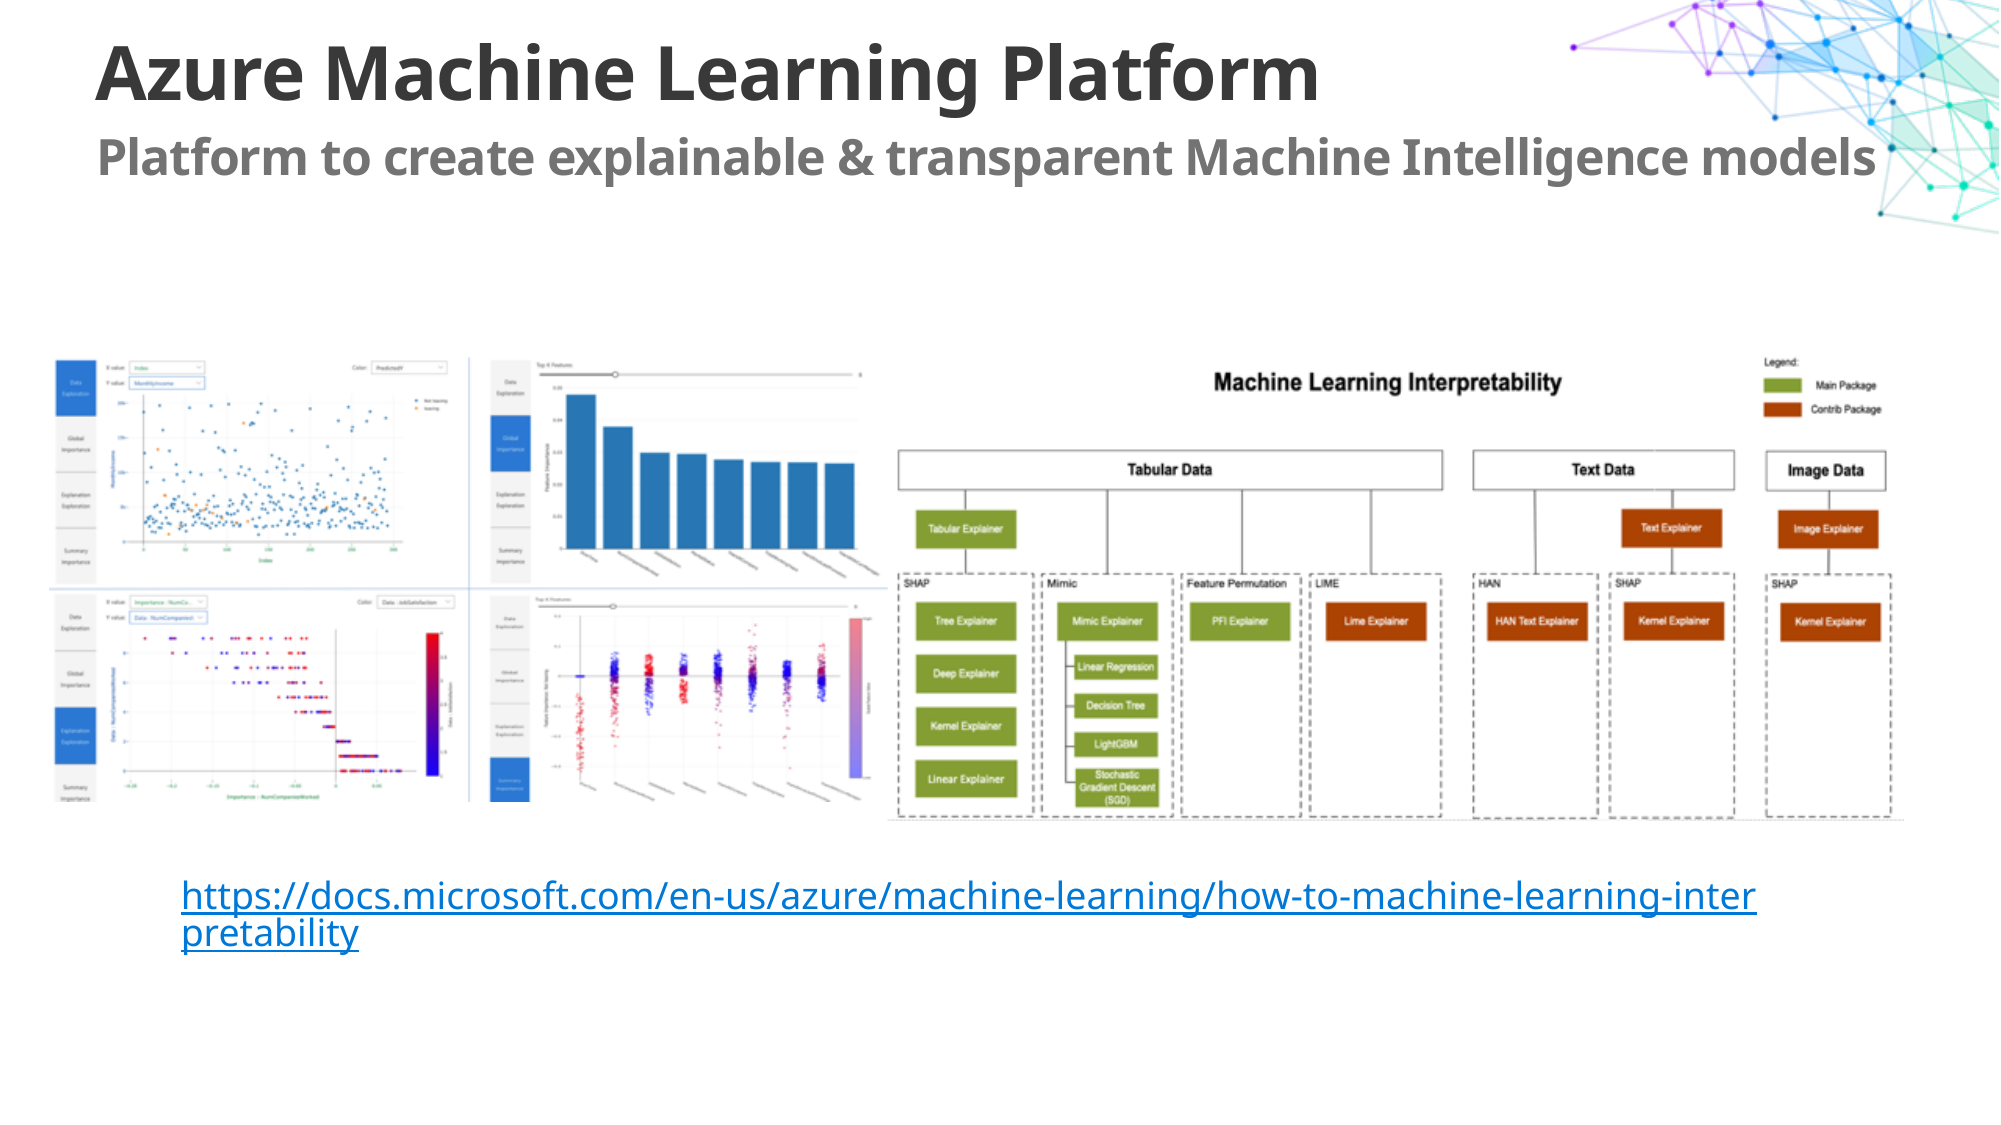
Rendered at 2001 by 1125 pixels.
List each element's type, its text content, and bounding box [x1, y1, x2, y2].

picture [49, 0, 1999, 821]
text_box https://docs.microsoft.com/en-us/azure/machine-learning/how-to-machine-learning-interpretability [166, 864, 1792, 930]
text_box Azure Machine Learning Platform [95, 25, 1381, 116]
title Platform to create explainable & transparent Machine Intelligence models [96, 125, 1381, 187]
